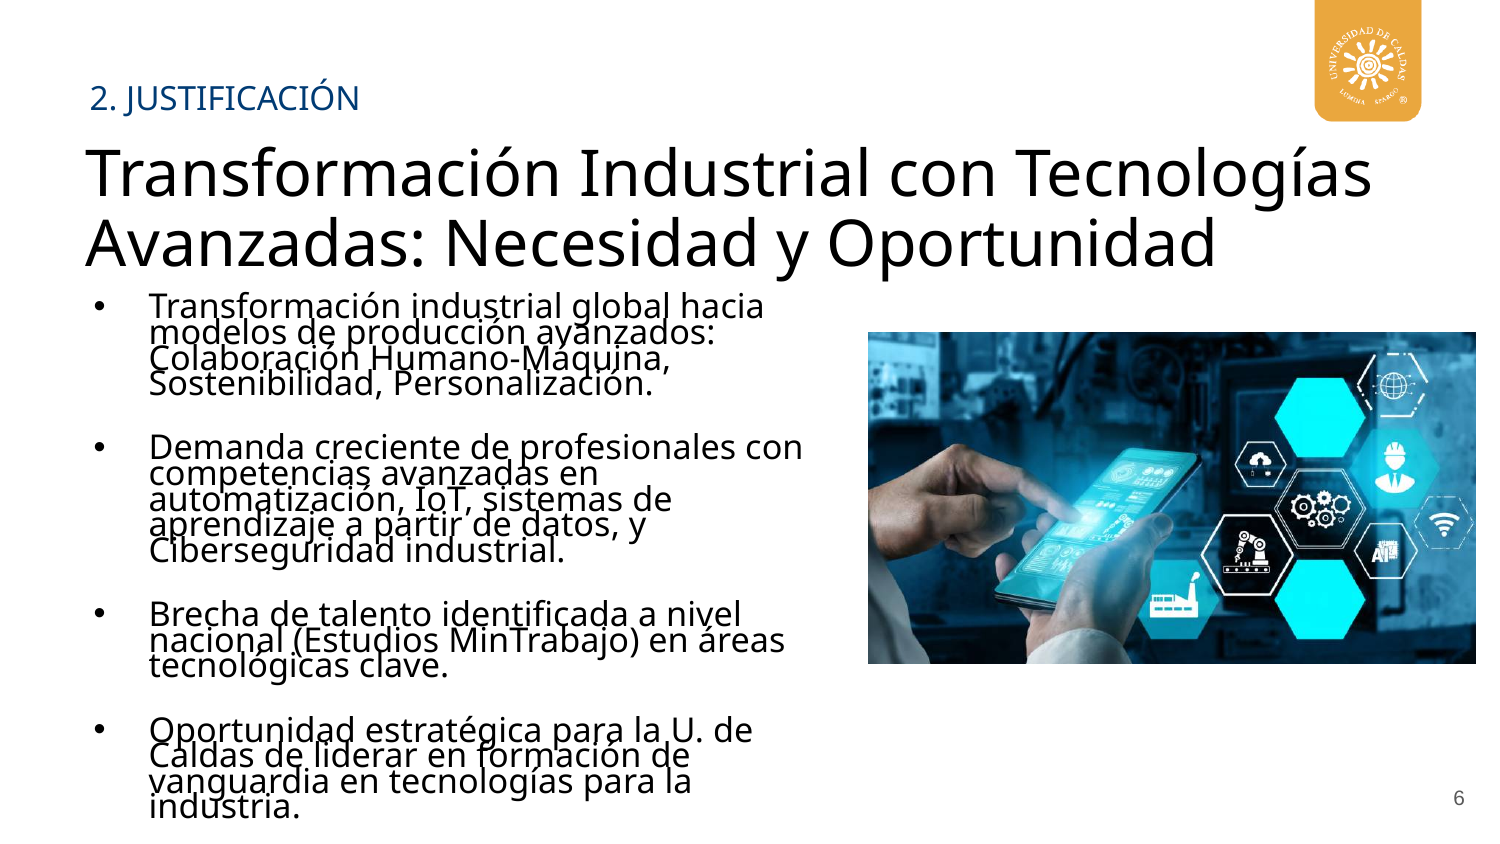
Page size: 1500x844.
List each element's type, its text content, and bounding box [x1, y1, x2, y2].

slide_number 6 [1389, 764, 1480, 830]
picture [0, 0, 1500, 844]
text_box Transformación industrial global hacia modelos de producción avanzados: Colaboración Humano-Máquina, Sostenibilidad, Personalización. Demanda creciente de profesionales con competencias avanzadas en automatización, IoT, sistemas de aprendizaje a partir de datos, y Ciberseguridad industrial. Brecha de talento identificada a nivel nacional (Estudios MinTrabajo) en áreas tecnológicas clave. Oportunidad estratégica para la U. de Caldas de liderar en formación de vanguardia en tecnologías para la industria. [0, 292, 859, 837]
text_box Transformación Industrial con Tecnologías Avanzadas: Necesidad y Oportunidad [70, 127, 1394, 288]
text_box 2. JUSTIFICACIÓN [74, 70, 925, 127]
